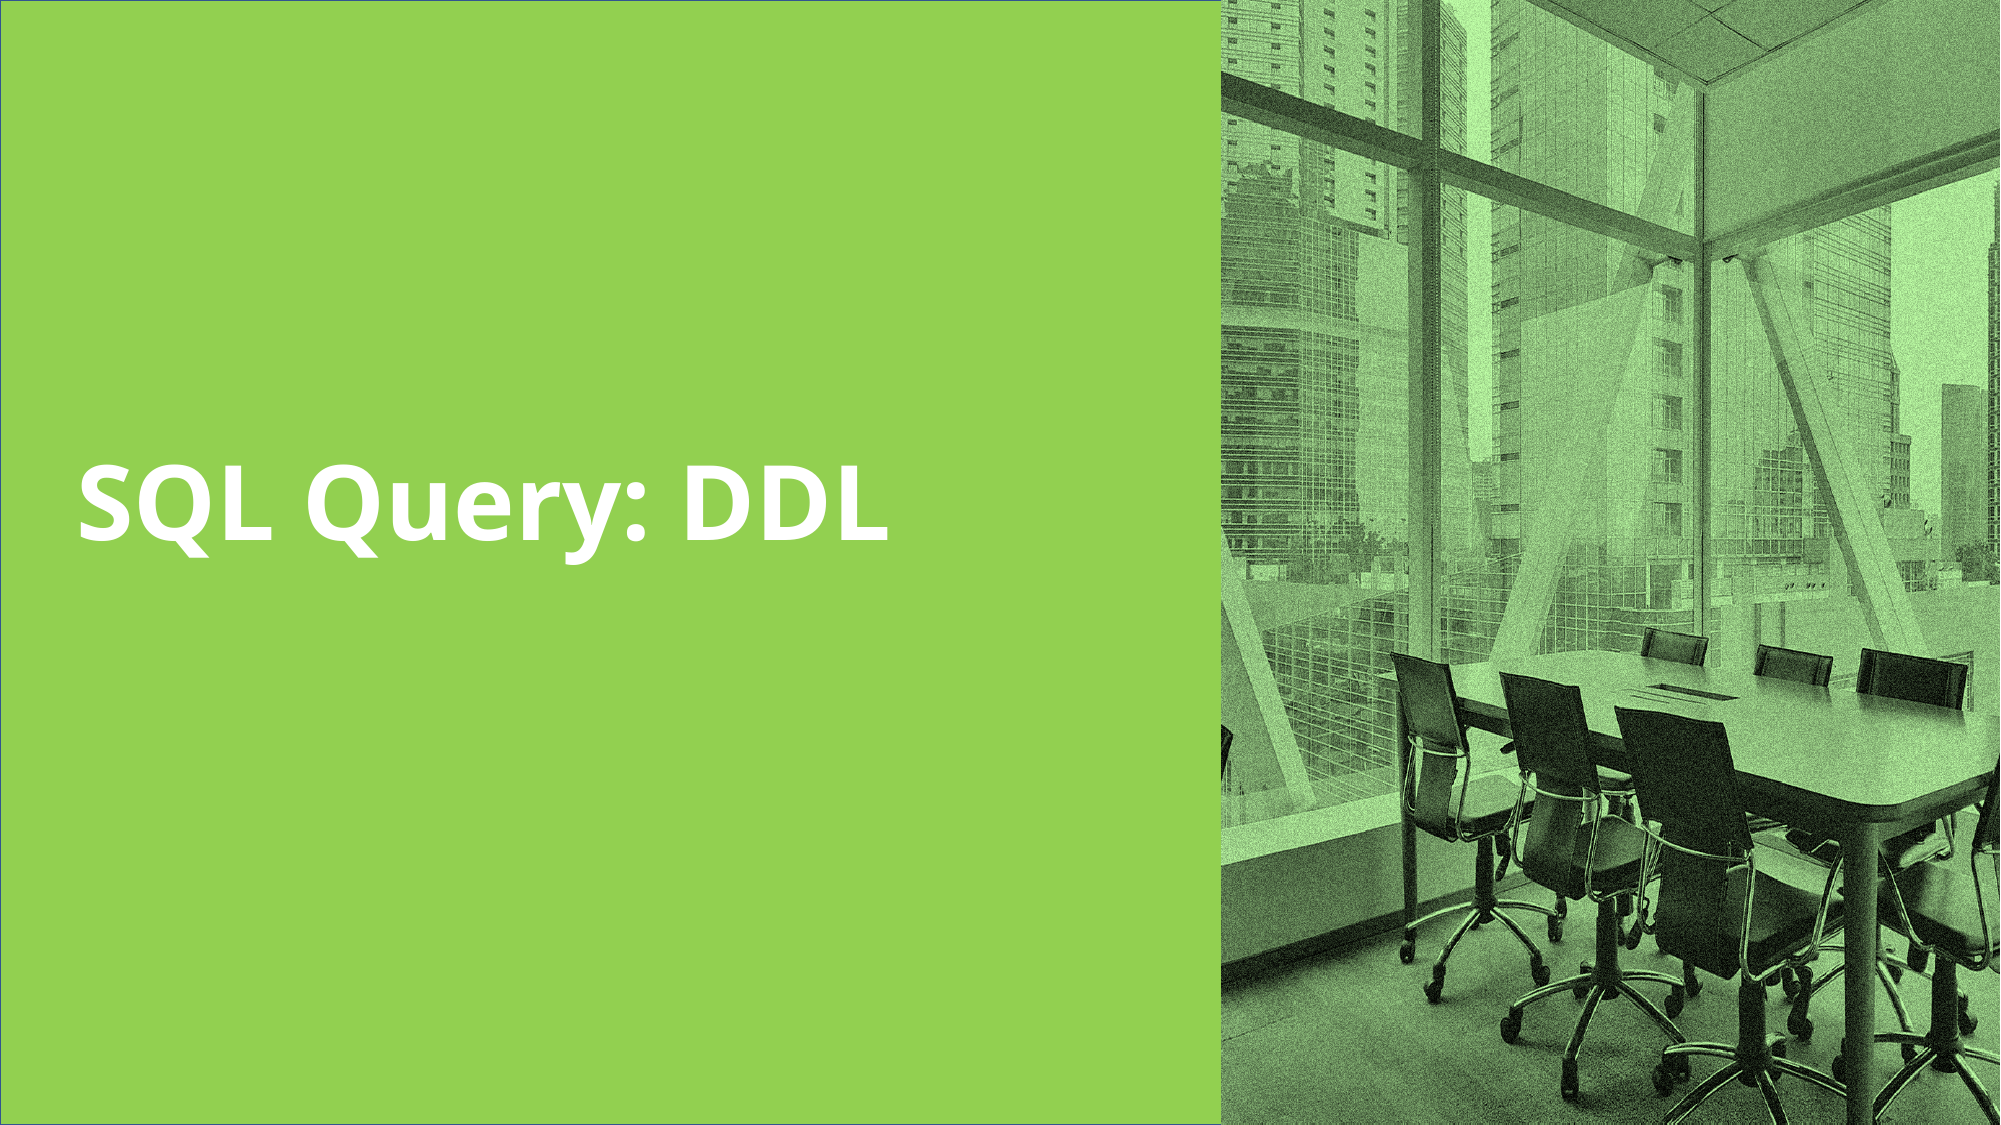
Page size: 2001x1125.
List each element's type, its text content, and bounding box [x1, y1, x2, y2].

text_box SQL Query: DDL [61, 428, 1161, 569]
text_box [0, 0, 1221, 1125]
picture [1221, 0, 2000, 1125]
